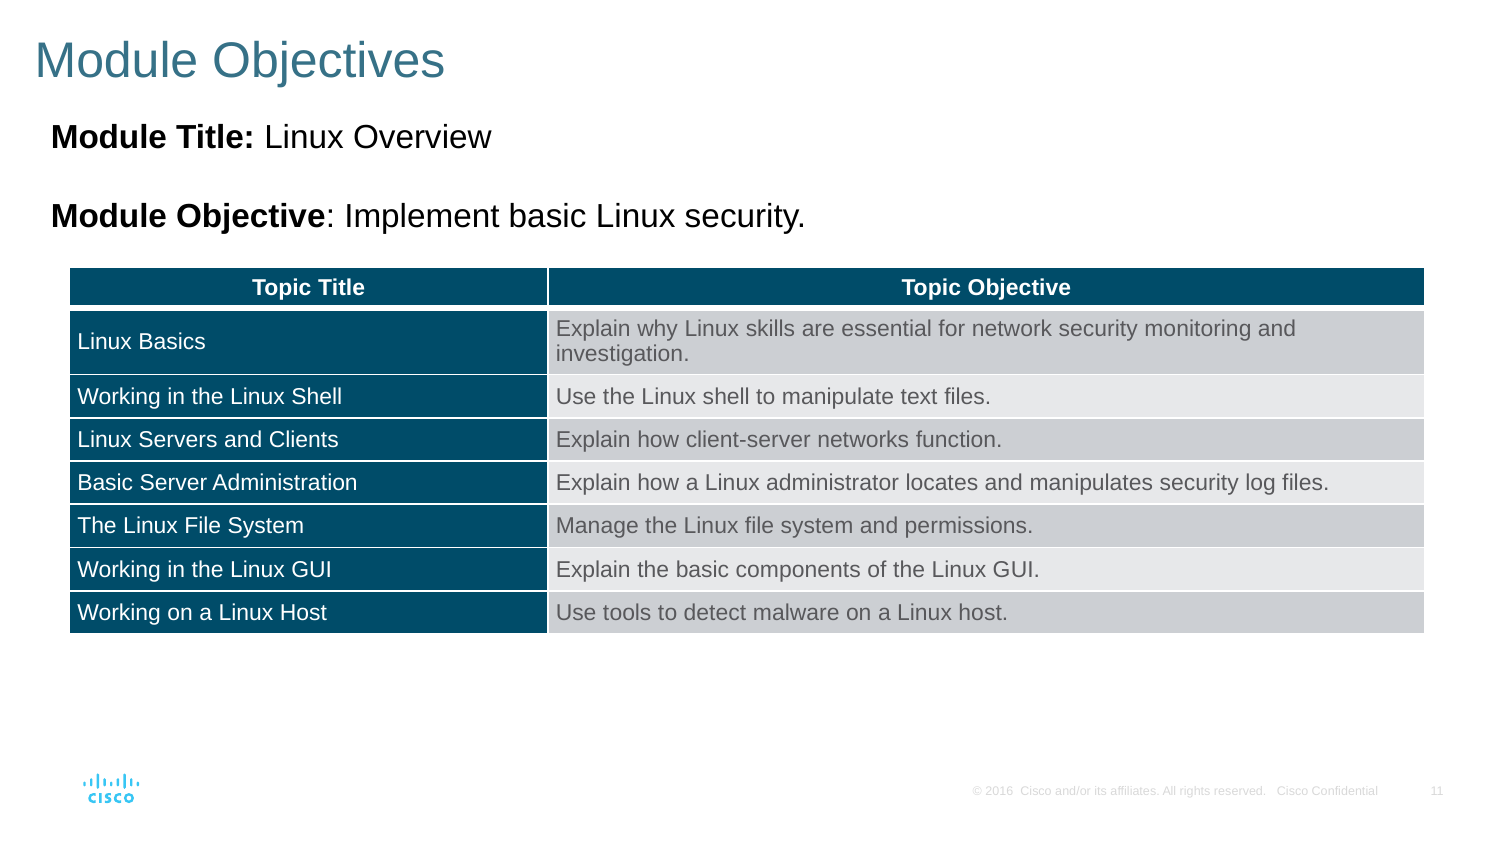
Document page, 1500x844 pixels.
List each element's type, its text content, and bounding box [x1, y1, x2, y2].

table_cell Explain why Linux skills are essential for network security monitoring and investigation. [549, 311, 1424, 374]
table_header Topic Title [70, 268, 547, 305]
table_header Topic Objective [549, 268, 1424, 305]
table_cell Working in the Linux GUI [70, 548, 547, 590]
table_cell Manage the Linux file system and permissions. [549, 505, 1424, 547]
table_cell The Linux File System [70, 505, 547, 547]
table_cell Basic Server Administration [70, 462, 547, 503]
title Module Objectives [0, 6, 1500, 108]
table_cell Working in the Linux Shell [70, 375, 547, 417]
table_cell Explain how a Linux administrator locates and manipulates security log files. [549, 462, 1424, 503]
table_cell Explain how client-server networks function. [549, 419, 1424, 460]
table_cell Linux Servers and Clients [70, 419, 547, 460]
table_cell Working on a Linux Host [70, 592, 547, 633]
table_cell Use the Linux shell to manipulate text files. [549, 375, 1424, 417]
list Module Title: Linux Overview Module Objective: Implement basic Linux security. [16, 107, 1449, 236]
table_cell Use tools to detect malware on a Linux host. [549, 592, 1424, 633]
table_cell Linux Basics [70, 311, 547, 374]
table_cell Explain the basic components of the Linux GUI. [549, 548, 1424, 590]
